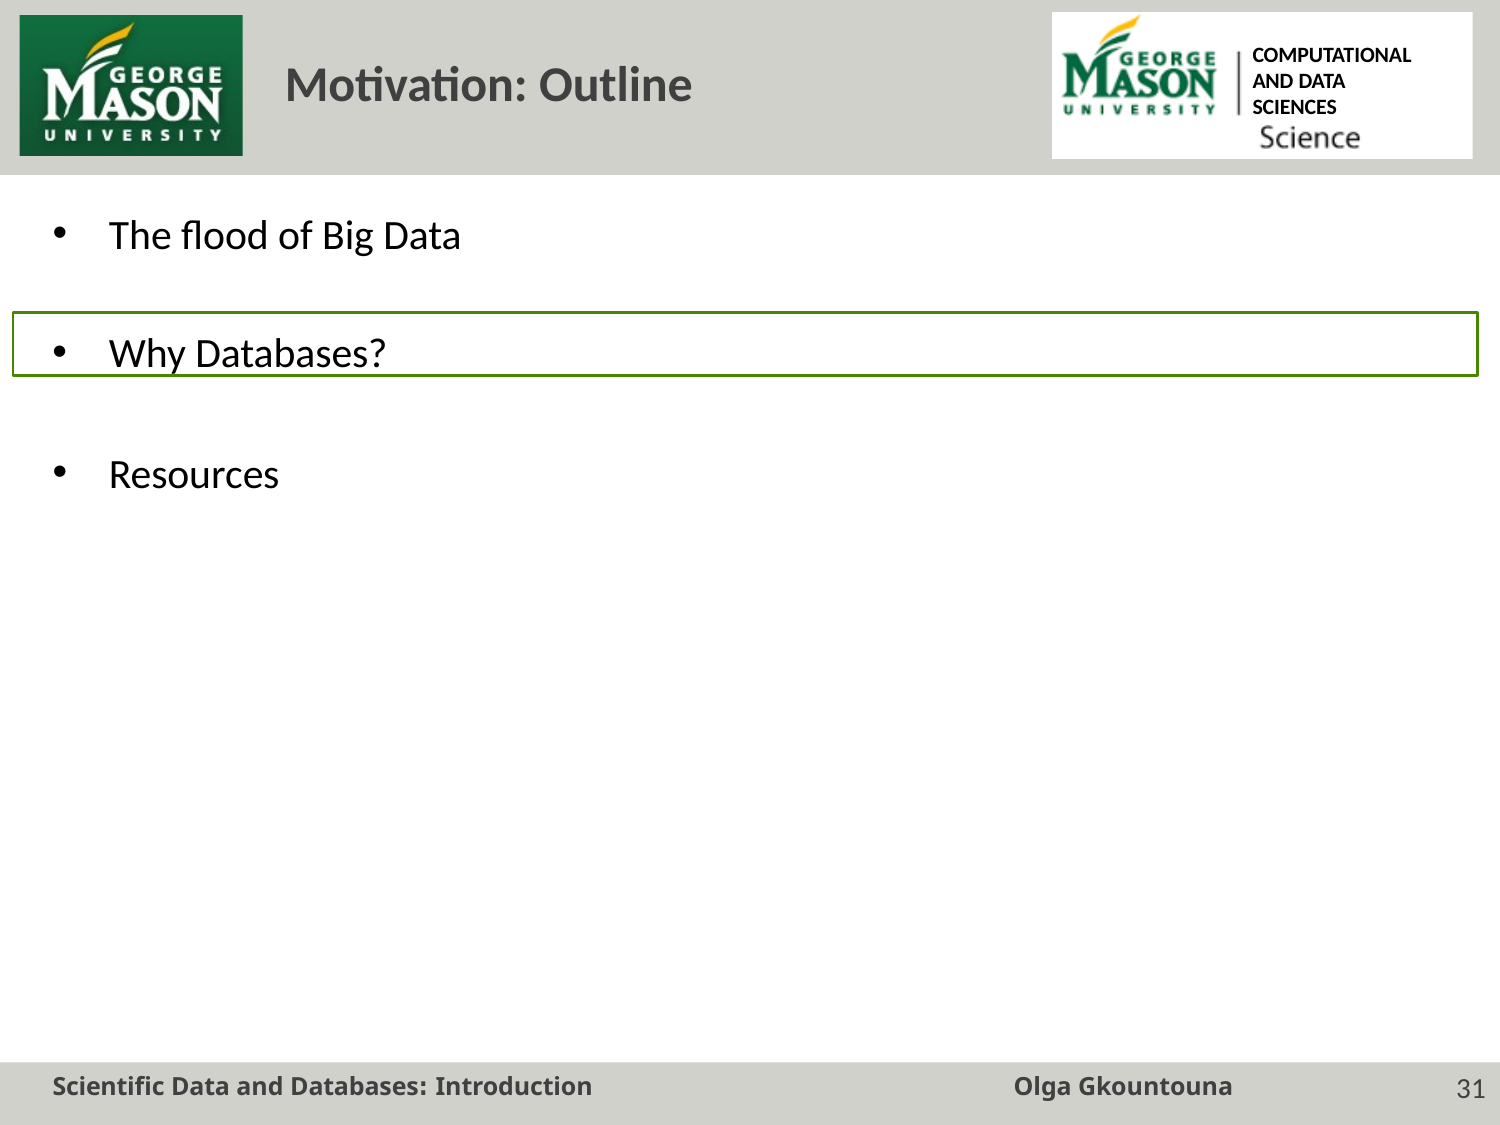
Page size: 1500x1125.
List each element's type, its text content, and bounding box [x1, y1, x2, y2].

picture [19, 15, 243, 156]
picture [1052, 12, 1473, 159]
text_box COMPUTATIONAL AND DATA SCIENCES [1252, 33, 1472, 120]
title Motivation: Outline [282, 49, 699, 240]
text_box The flood of Big Data [50, 205, 466, 258]
text_box Why Databases? [12, 312, 1478, 376]
text_box 24 [1447, 1066, 1493, 1105]
text_box Resources [50, 444, 284, 497]
slide_number Olga Gkountouna [1011, 1068, 1238, 1125]
footer Scientific Data and Databases: Introduction [50, 1068, 598, 1125]
